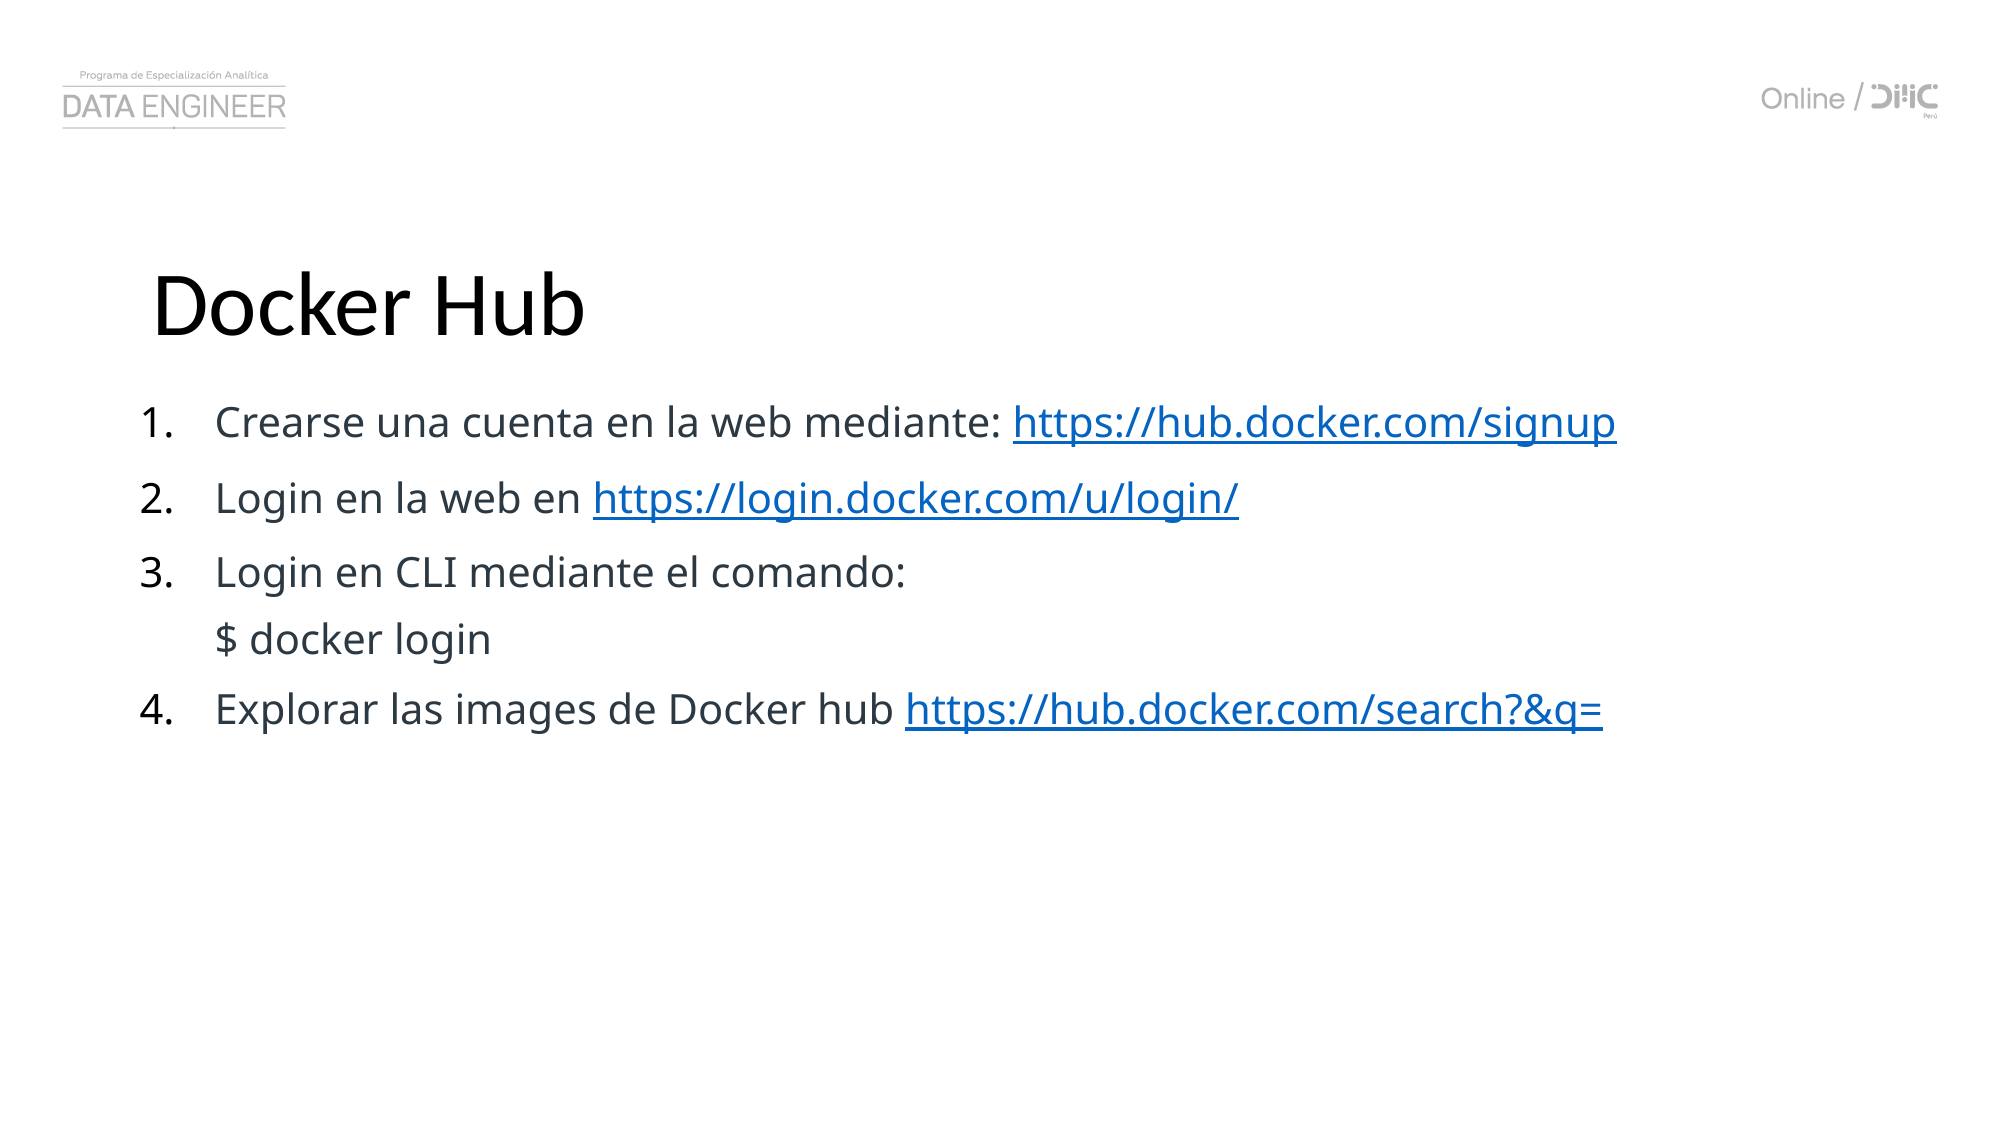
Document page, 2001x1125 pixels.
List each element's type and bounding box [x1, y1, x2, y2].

list [0, 0, 2000, 1125]
